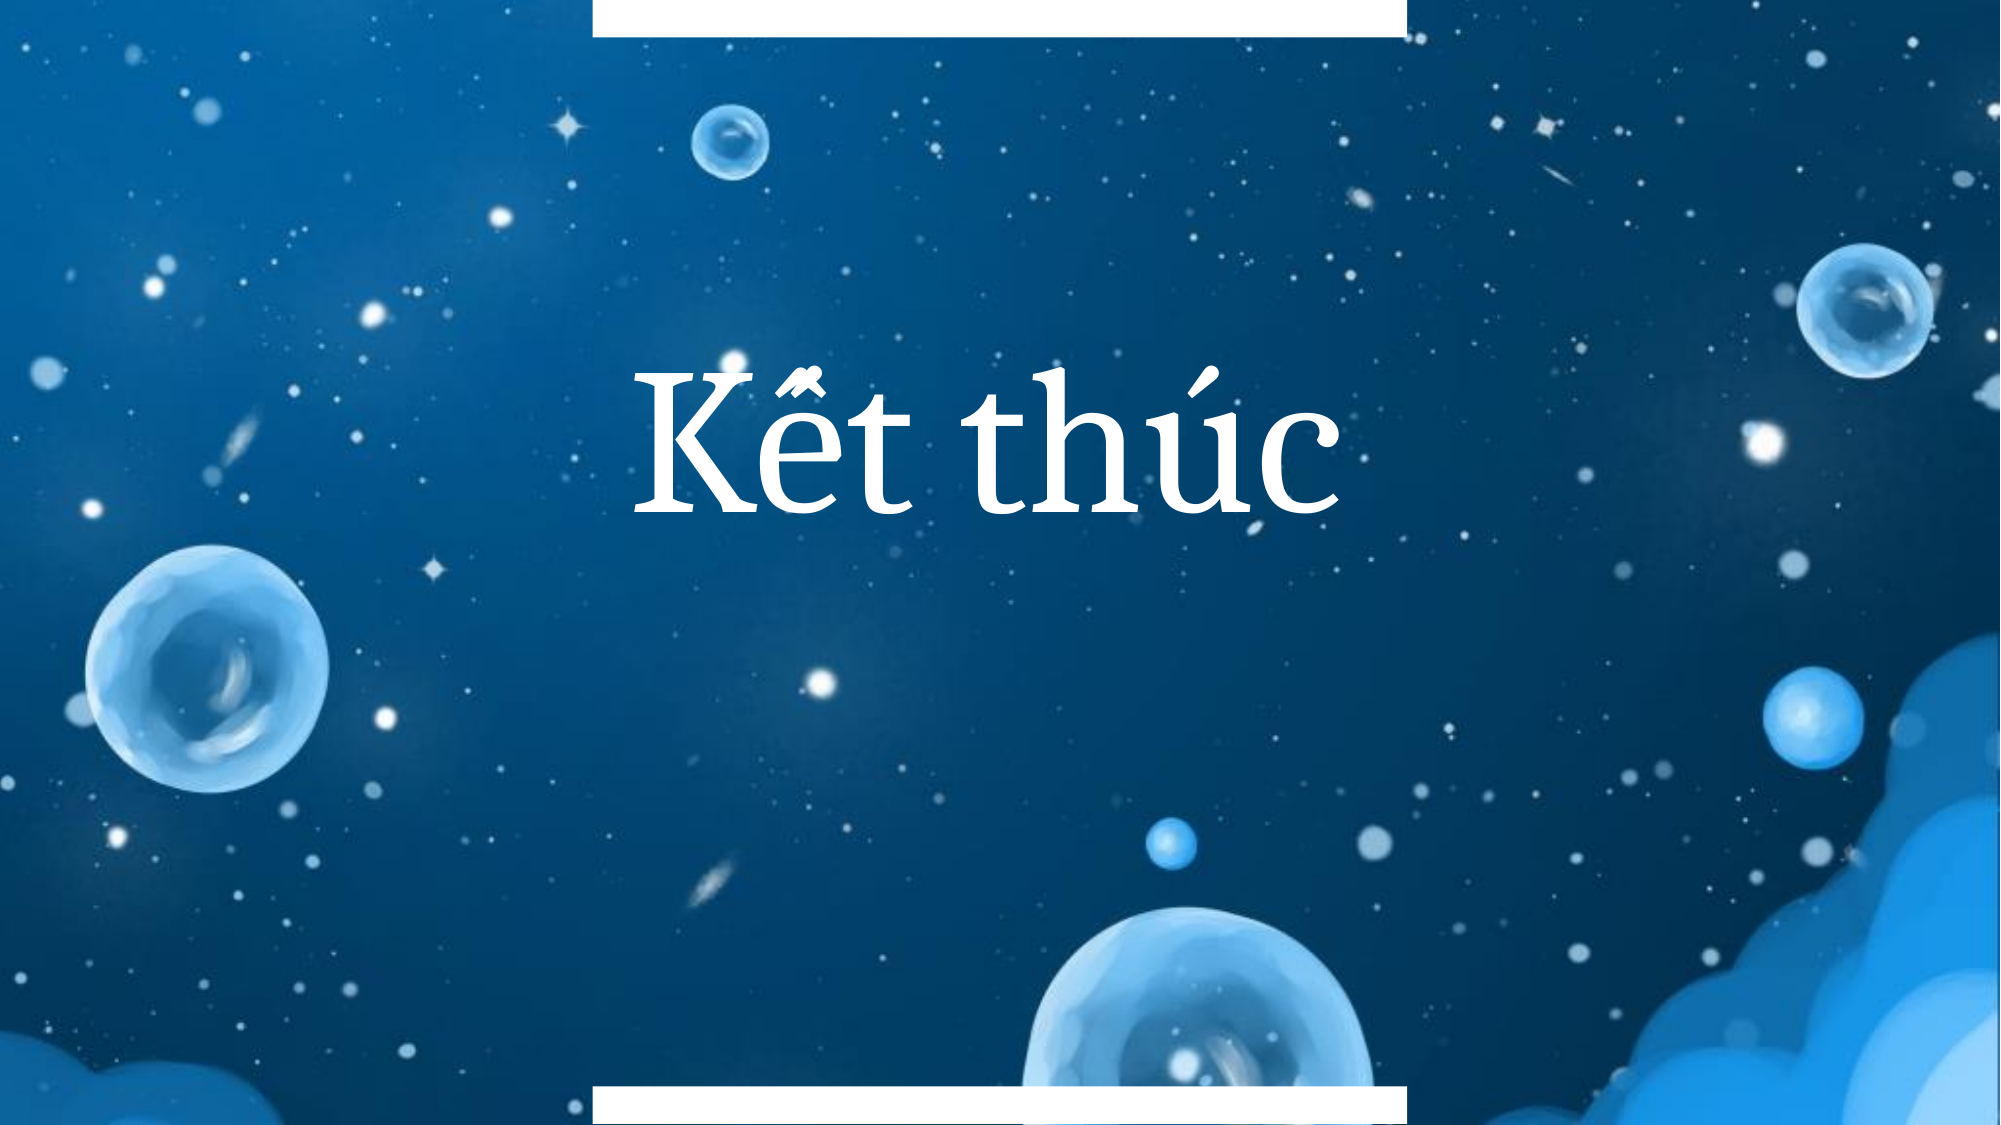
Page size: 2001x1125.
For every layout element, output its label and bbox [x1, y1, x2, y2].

picture [0, 0, 2000, 1125]
text_box [592, 0, 1408, 1124]
